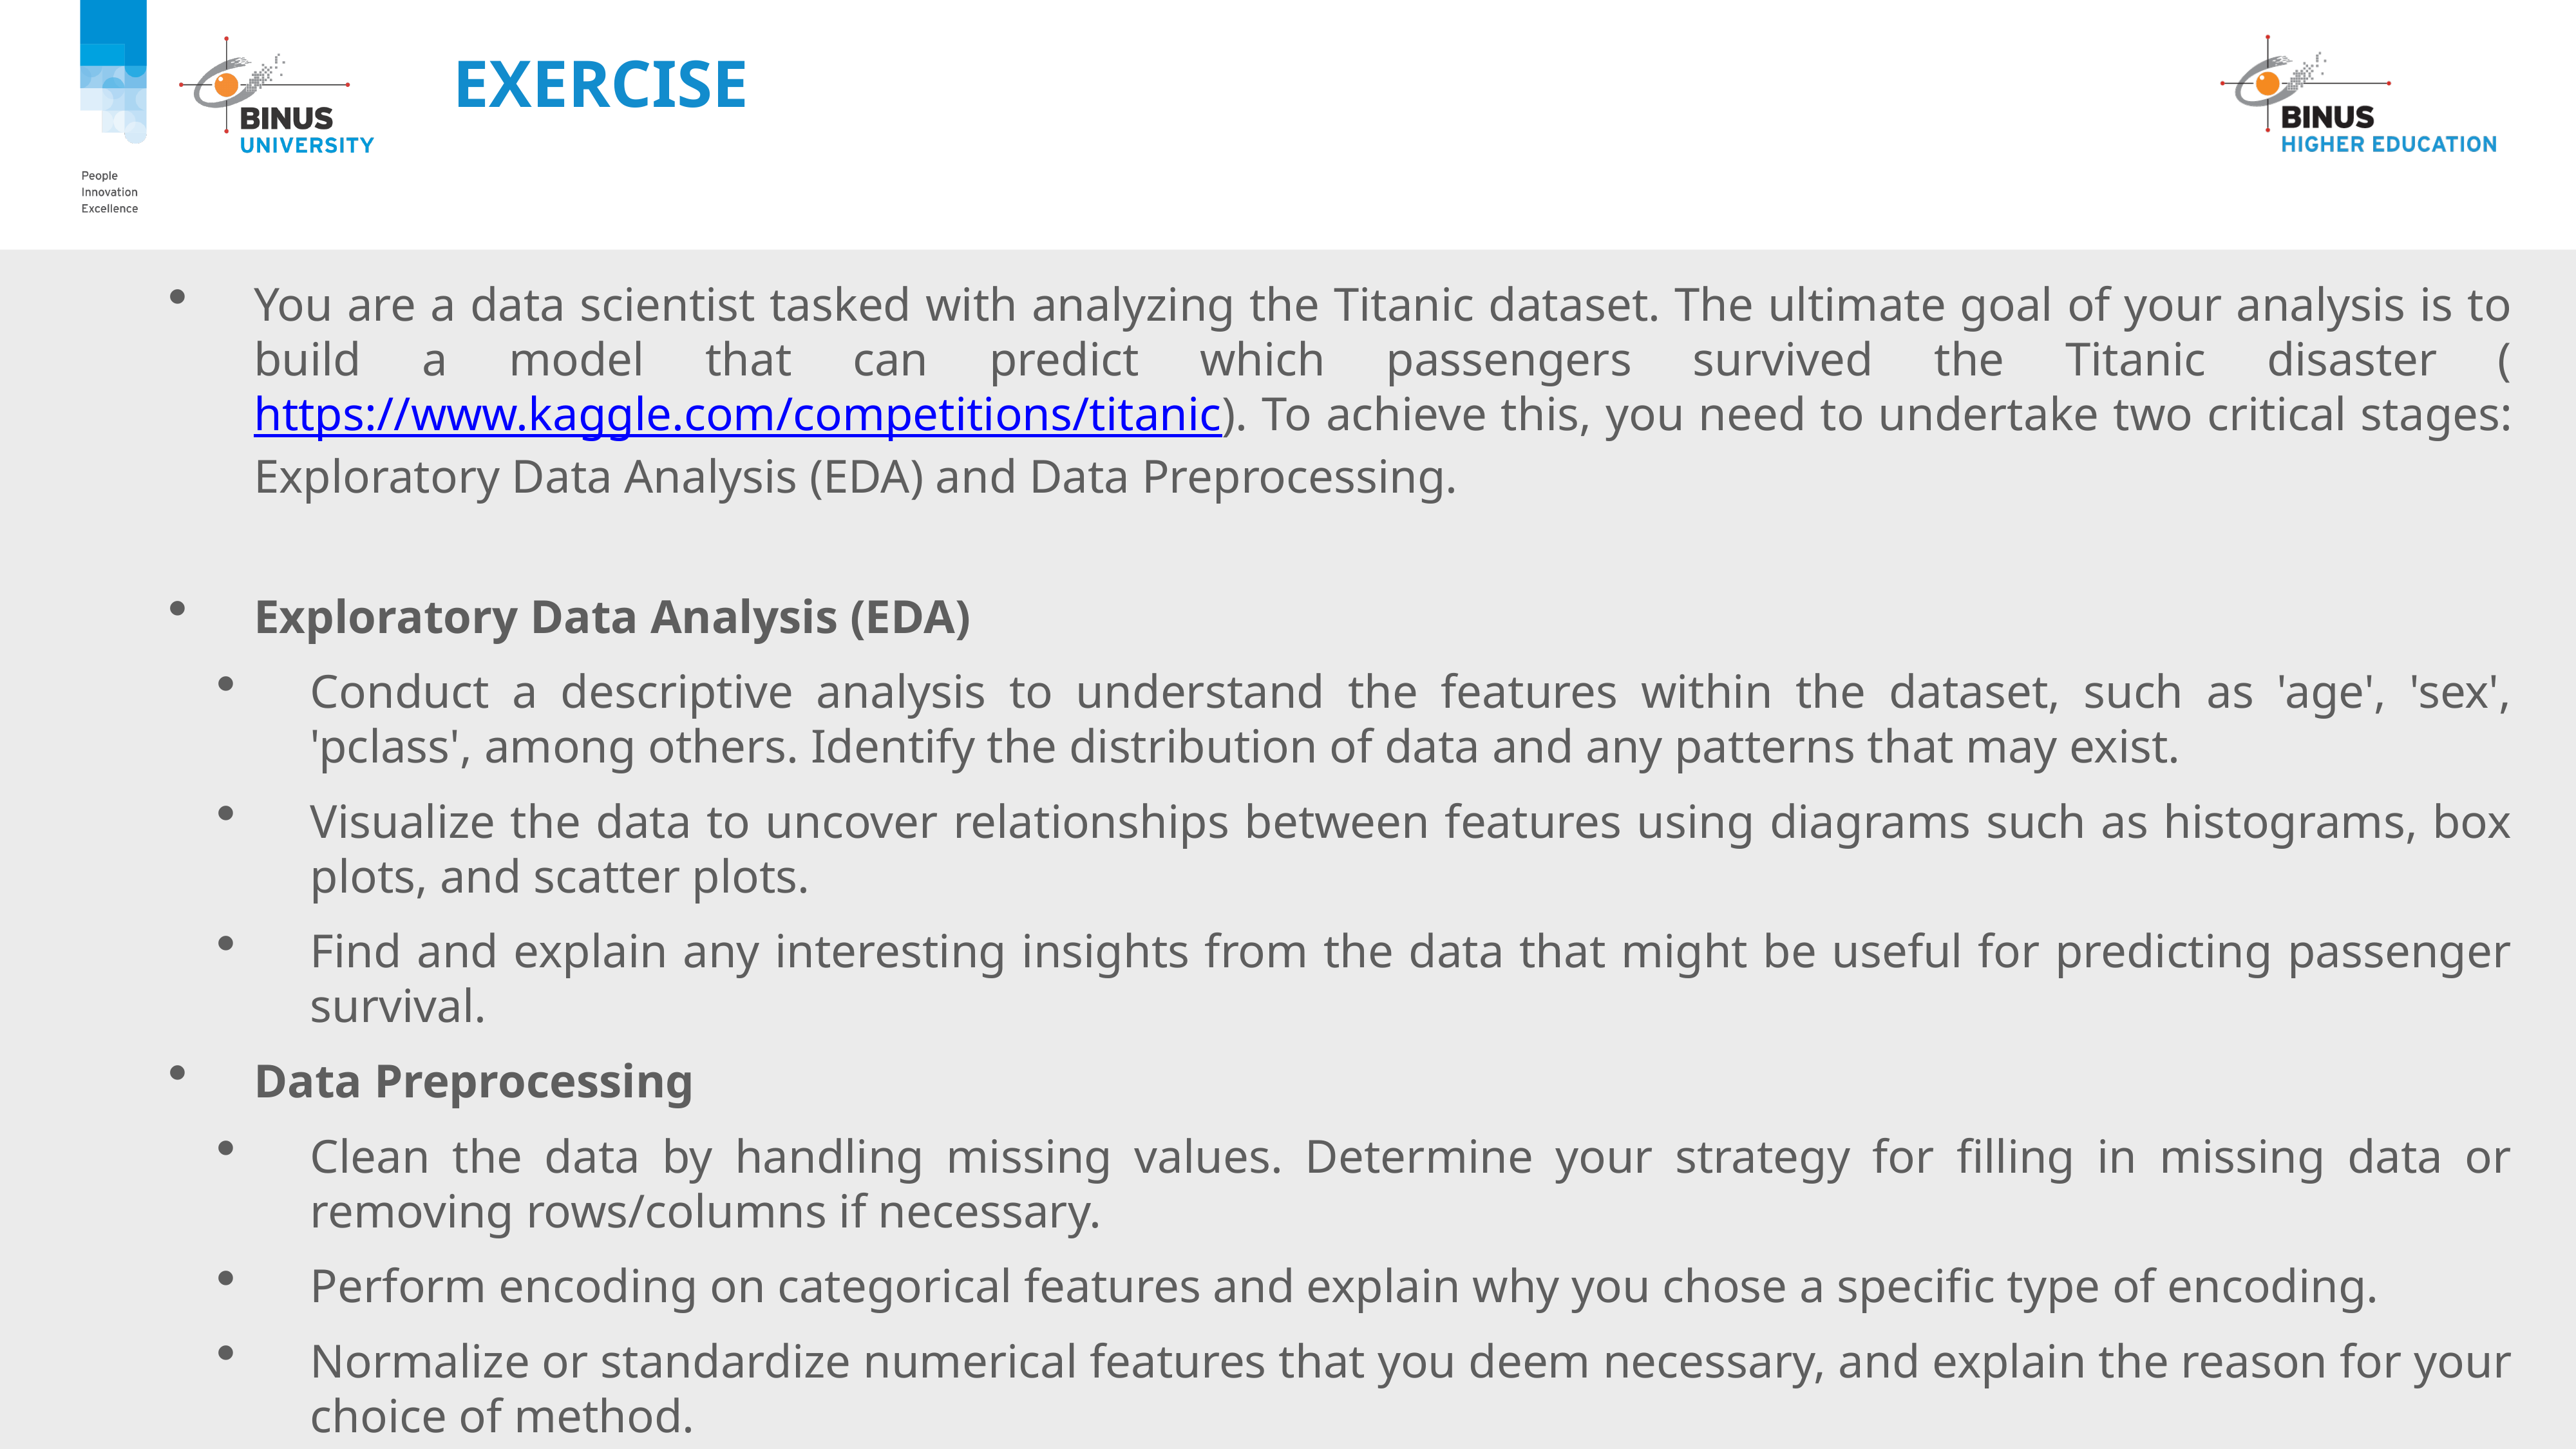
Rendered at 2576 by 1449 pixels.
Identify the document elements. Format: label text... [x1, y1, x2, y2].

list You are a data scientist tasked with analyzing the Titanic dataset. The ultimate goal of your analysis is to build a model that can predict which passengers survived the Titanic disaster (https://www.kaggle.com/competitions/titanic). To achieve this, you need to undertake two critical stages: Exploratory Data Analysis (EDA) and Data Preprocessing. Exploratory Data Analysis (EDA) Conduct a descriptive analysis to understand the features within the dataset, such as 'age', 'sex', 'pclass', among others. Identify the distribution of data and any patterns that may exist. Visualize the data to uncover relationships between features using diagrams such as histograms, box plots, and scatter plots. Find and explain any interesting insights from the data that might be useful for predicting passenger survival. Data Preprocessing Clean the data by handling missing values. Determine your strategy for filling in missing data or removing rows/columns if necessary. Perform encoding on categorical features and explain why you chose a specific type of encoding. Normalize or standardize numerical features that you deem necessary, and explain the reason for your choice of method. [48, 270, 2520, 1449]
picture [80, 66, 147, 144]
picture [174, 25, 374, 161]
picture [2199, 0, 2496, 156]
title Exercise [448, 52, 2003, 108]
picture [81, 146, 146, 213]
